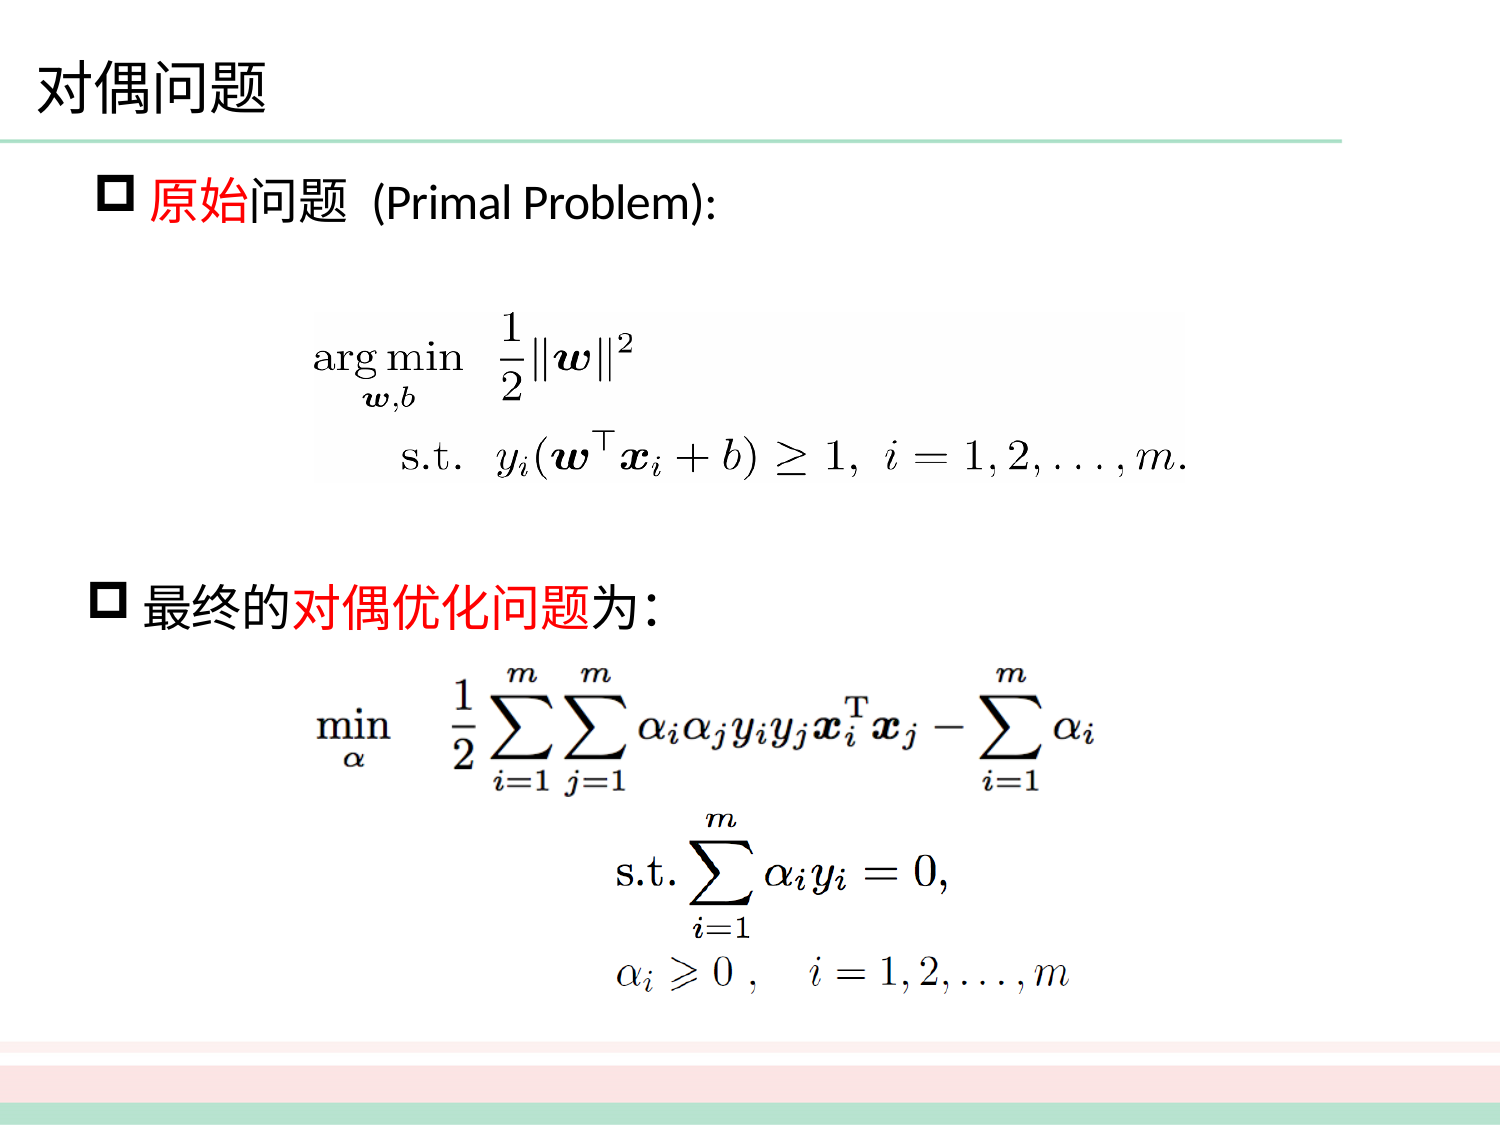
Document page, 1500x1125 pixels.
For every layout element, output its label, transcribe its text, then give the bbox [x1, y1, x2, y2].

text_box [312, 662, 1101, 1001]
text_box 原始问题 (Primal Problem): [78, 162, 887, 237]
title 对偶问题 [30, 42, 1470, 241]
picture [0, 0, 1500, 1125]
text_box 最终的对偶优化问题为： [83, 576, 1029, 637]
text_box [312, 308, 1186, 483]
